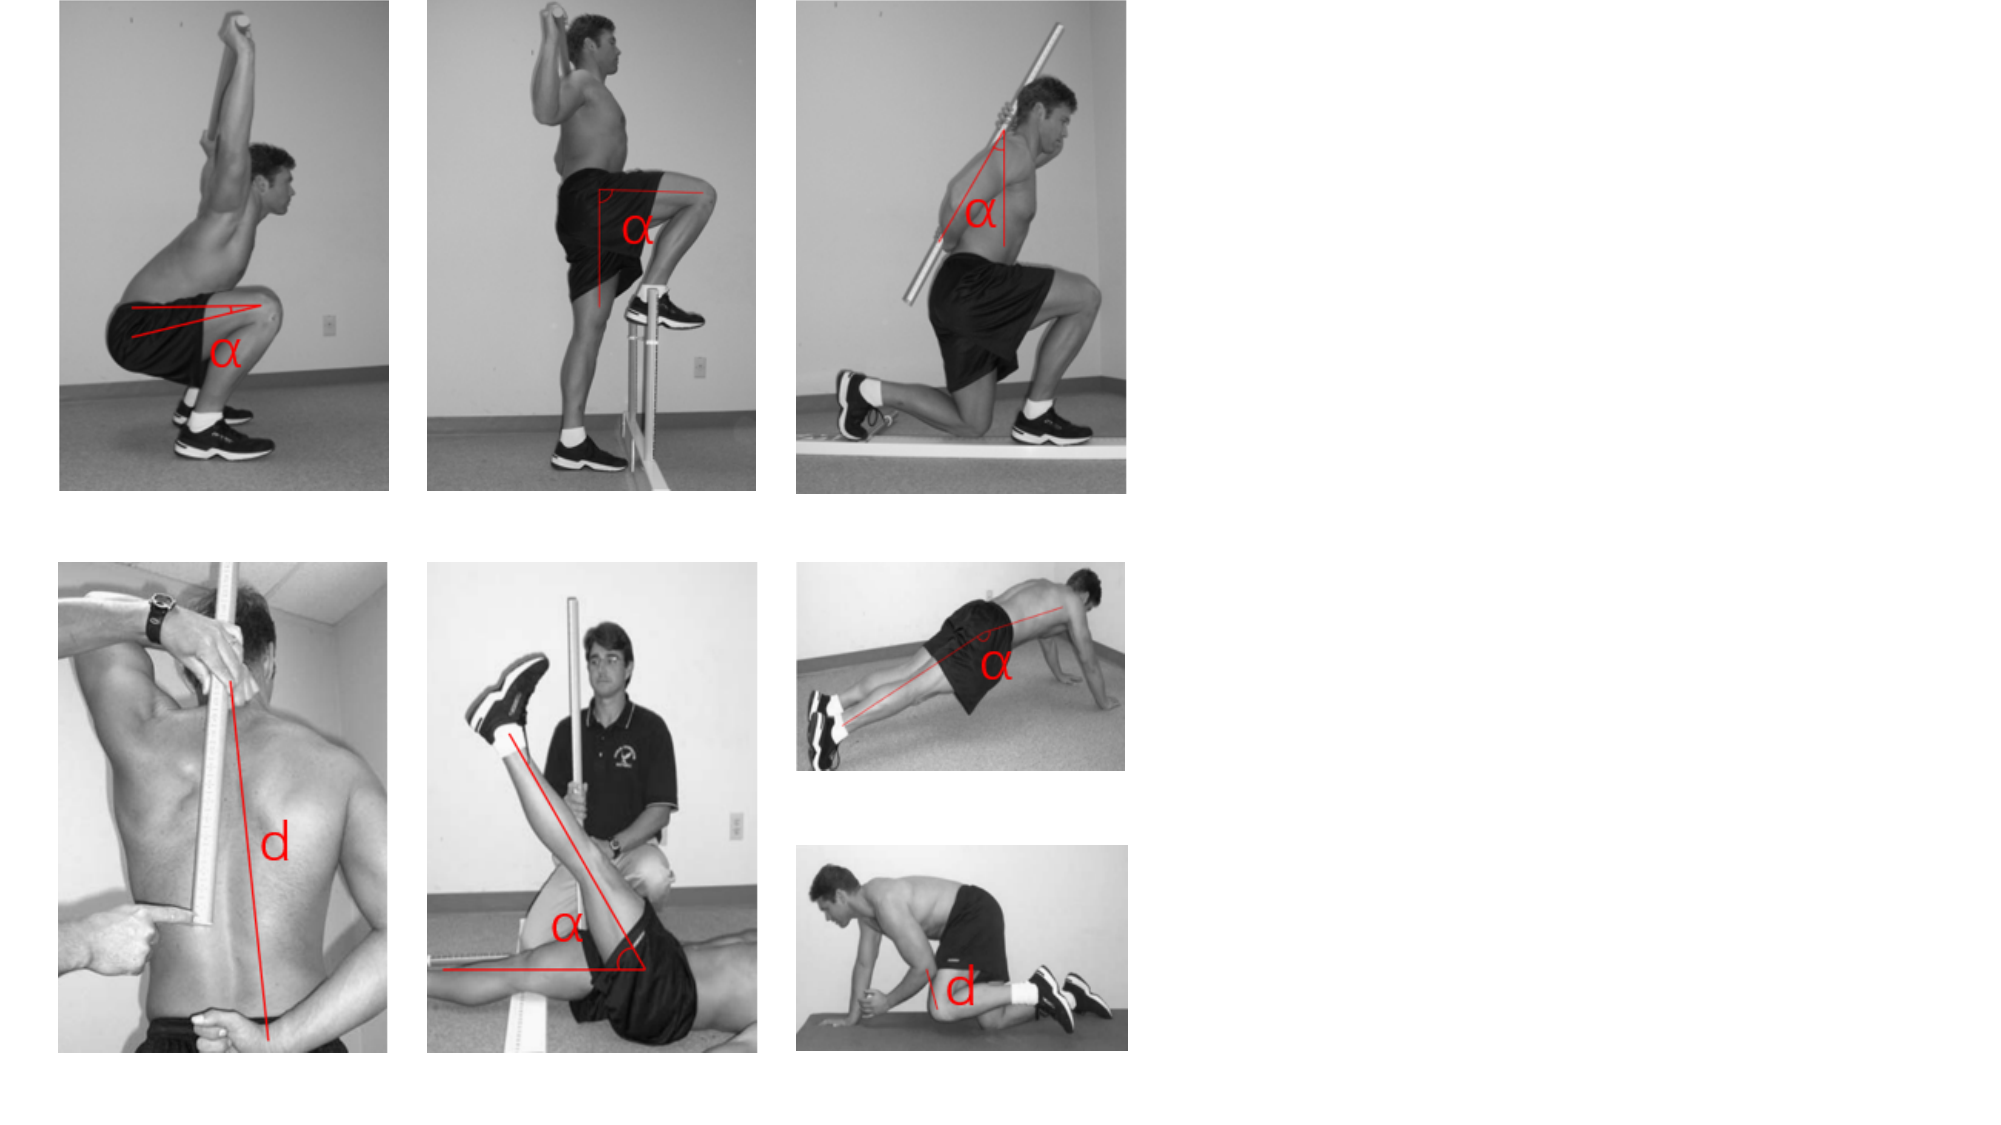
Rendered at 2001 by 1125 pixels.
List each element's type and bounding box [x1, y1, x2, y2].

picture [427, 0, 756, 491]
picture [796, 845, 1128, 1051]
picture [796, 562, 1125, 771]
picture [58, 0, 389, 491]
picture [58, 562, 389, 1053]
picture [796, 0, 1128, 494]
picture [427, 562, 759, 1053]
